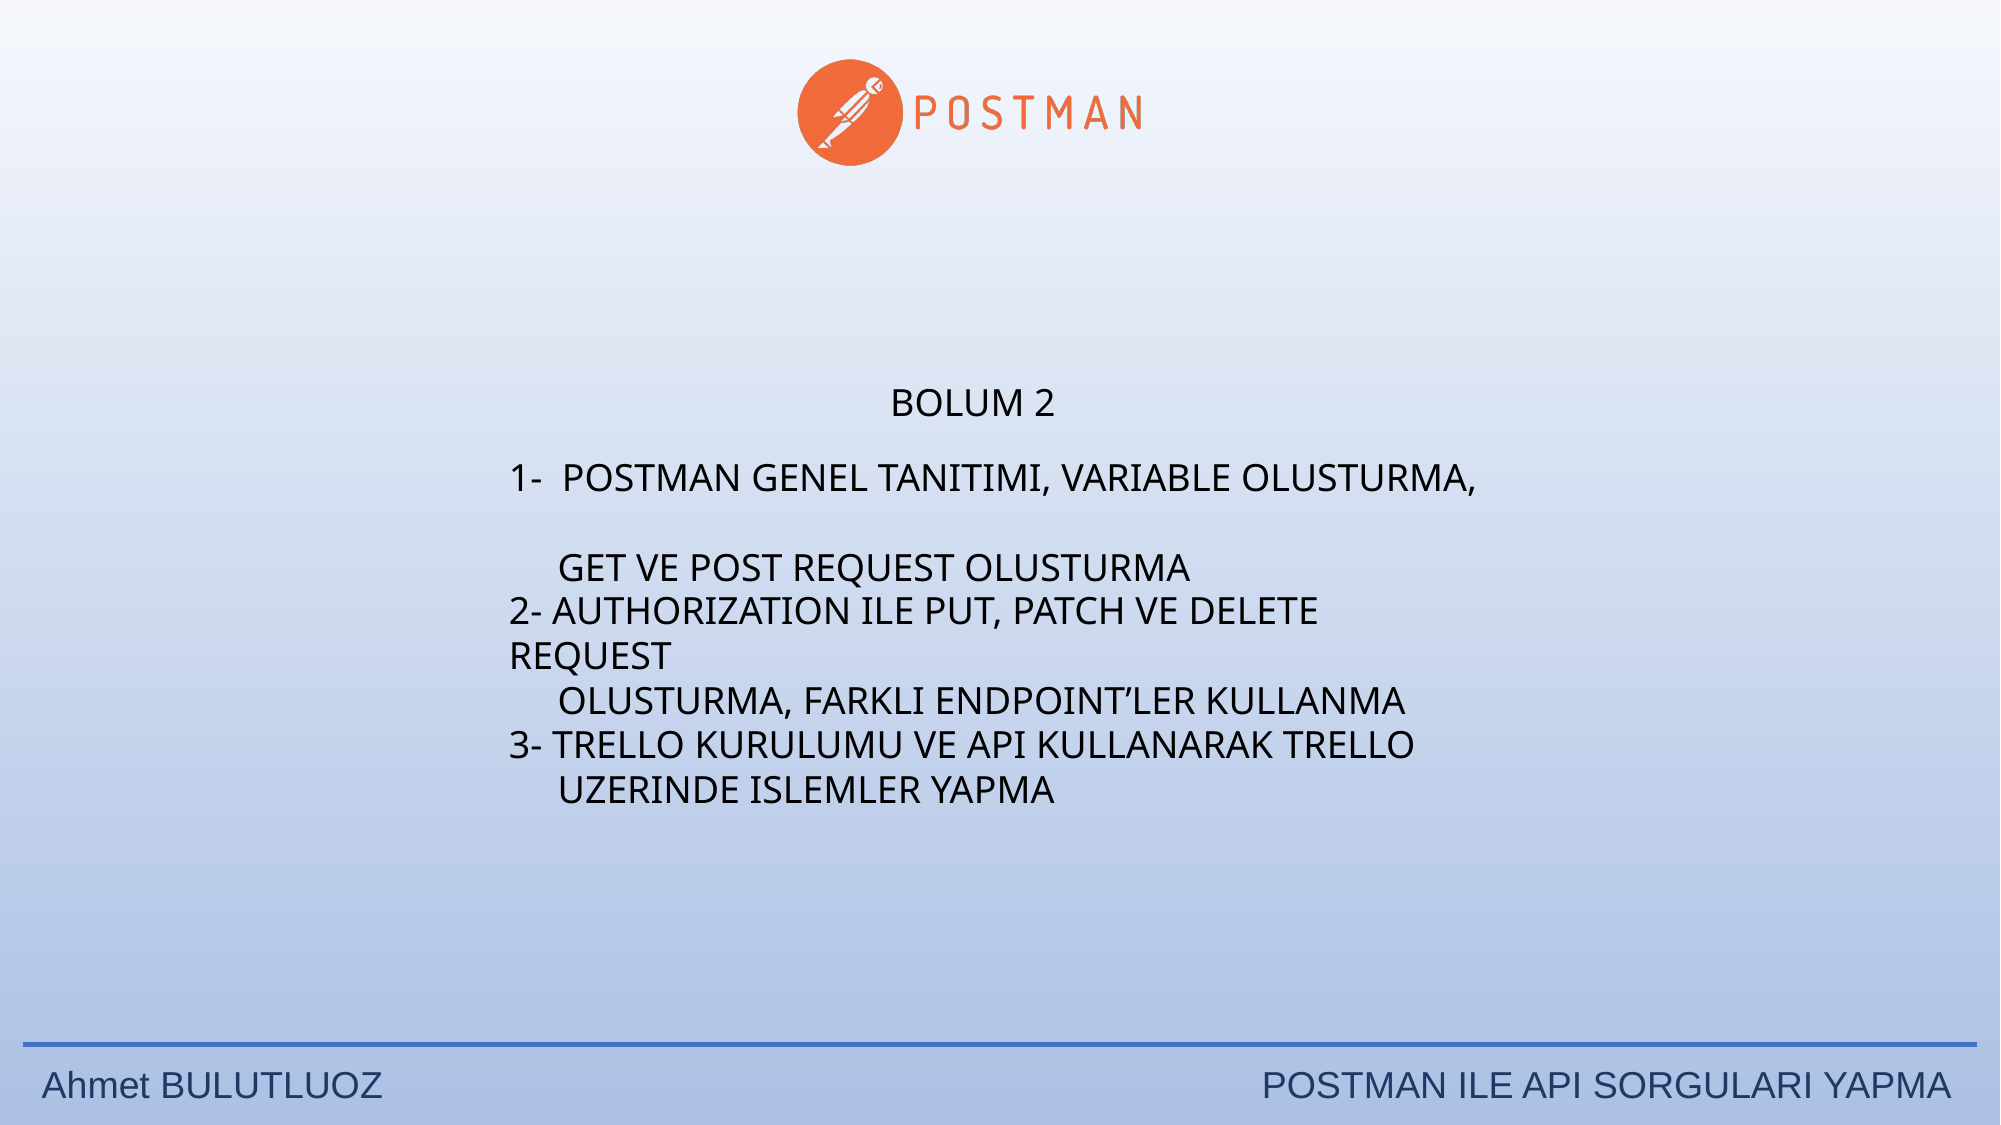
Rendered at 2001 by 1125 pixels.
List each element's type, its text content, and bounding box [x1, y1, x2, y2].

text_box 2- AUTHORIZATION ILE PUT, PATCH VE DELETE REQUEST OLUSTURMA, FARKLI ENDPOINT’LER KULLANMA [494, 580, 1495, 713]
text_box 1- POSTMAN GENEL TANITIMI, VARIABLE OLUSTURMA, GET VE POST REQUEST OLUSTURMA [494, 446, 1495, 580]
picture [771, 33, 1167, 192]
text_box Ahmet BULUTLUOZ POSTMAN ILE API SORGULARI YAPMA [26, 1053, 1981, 1114]
text_box 3- TRELLO KURULUMU VE API KULLANARAK TRELLO UZERINDE ISLEMLER YAPMA [494, 713, 1495, 818]
text_box BOLUM 2 [494, 371, 1452, 432]
